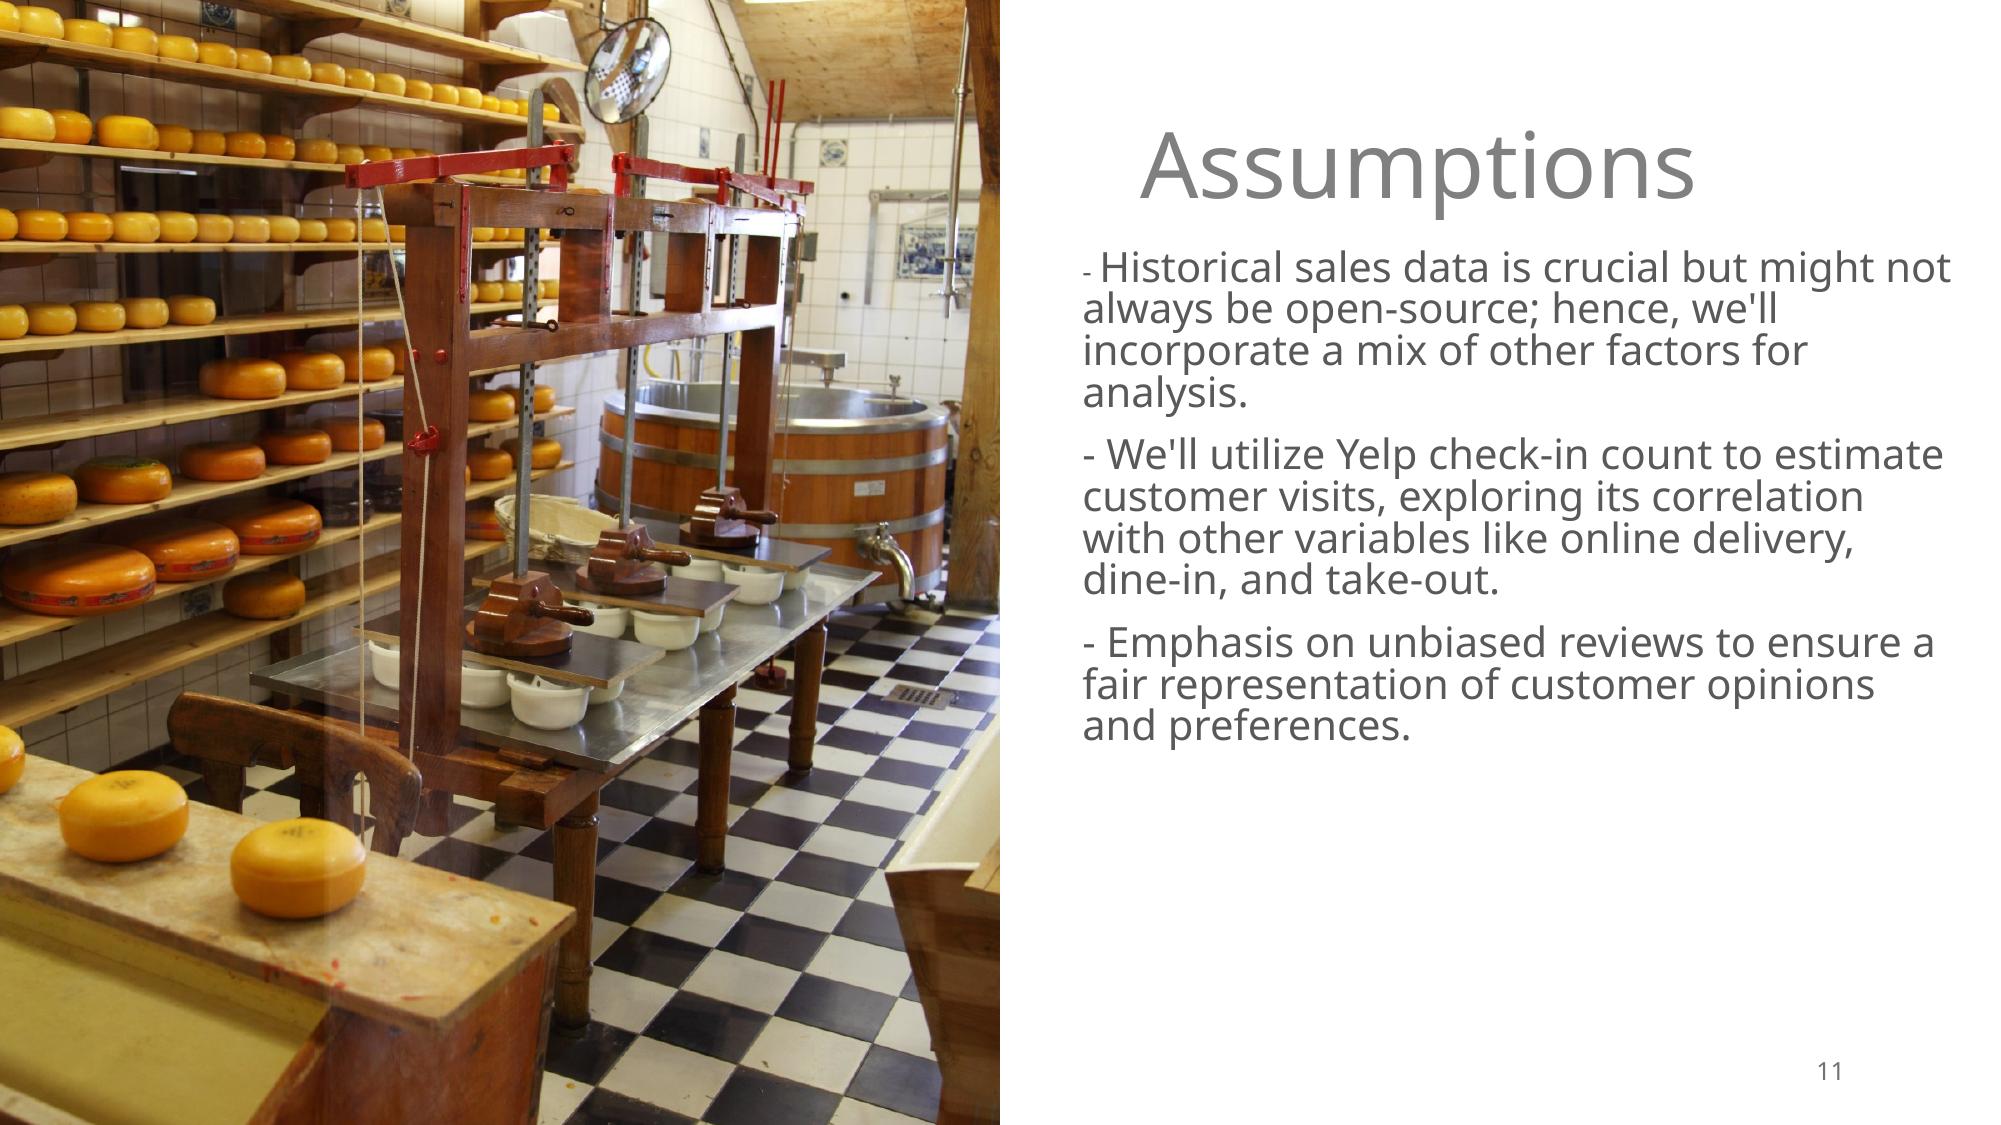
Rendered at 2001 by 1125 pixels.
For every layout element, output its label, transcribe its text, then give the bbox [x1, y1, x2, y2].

title Assumptions [1125, 59, 1880, 241]
slide_number 11 [1709, 1042, 1860, 1103]
list - Historical sales data is crucial but might not always be open-source; hence, we'll incorporate a mix of other factors for analysis. - We'll utilize Yelp check-in count to estimate customer visits, exploring its correlation with other variables like online delivery, dine-in, and take-out. - Emphasis on unbiased reviews to ensure a fair representation of customer opinions and preferences. [1067, 241, 1974, 1013]
picture [0, 0, 1000, 1125]
